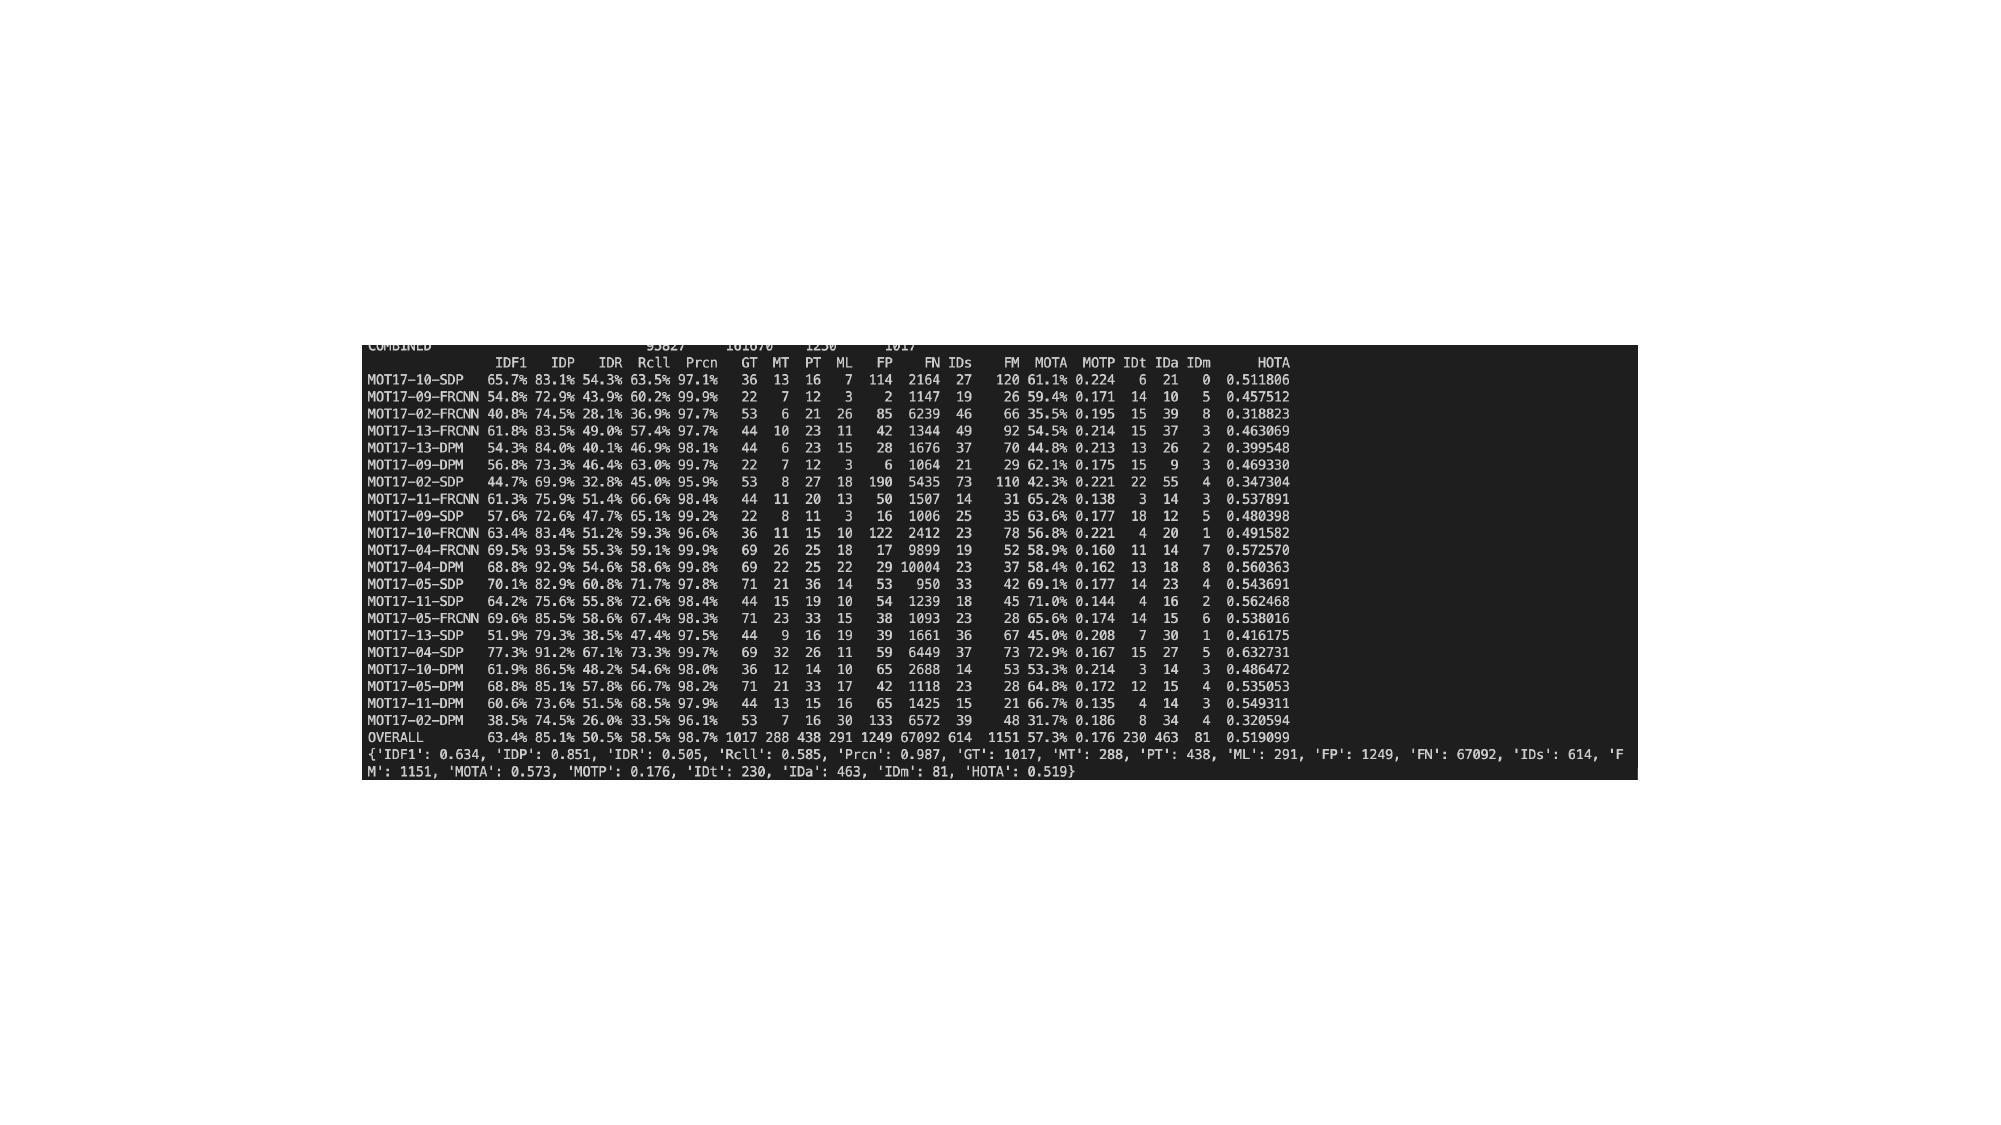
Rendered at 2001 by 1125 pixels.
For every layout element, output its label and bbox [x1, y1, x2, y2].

picture [362, 345, 1638, 780]
